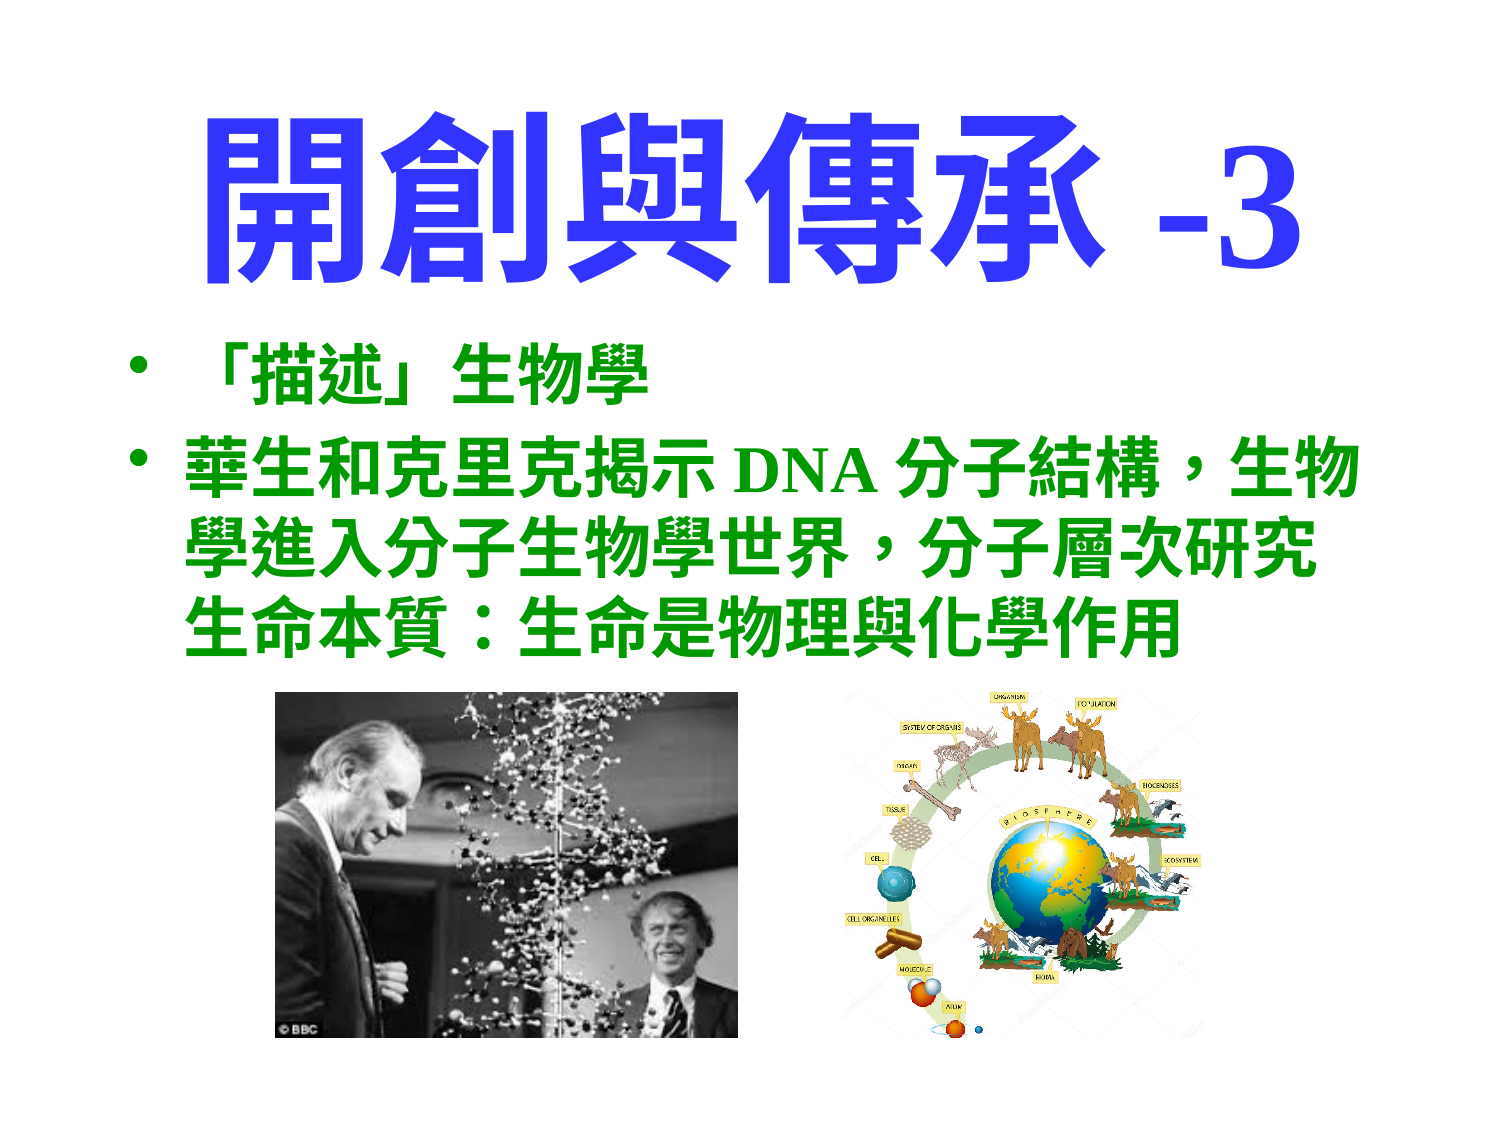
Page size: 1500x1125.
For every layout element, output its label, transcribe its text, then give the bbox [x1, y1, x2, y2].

list 「描述」生物學 華生和克里克揭示DNA分子結構，生物學進入分子生物學世界，分子層次研究生命本質：生命是物理與化學作用 [112, 324, 1388, 1000]
title 開創與傳承-3 [112, 99, 1388, 288]
picture [274, 691, 739, 1038]
picture [843, 691, 1204, 1038]
